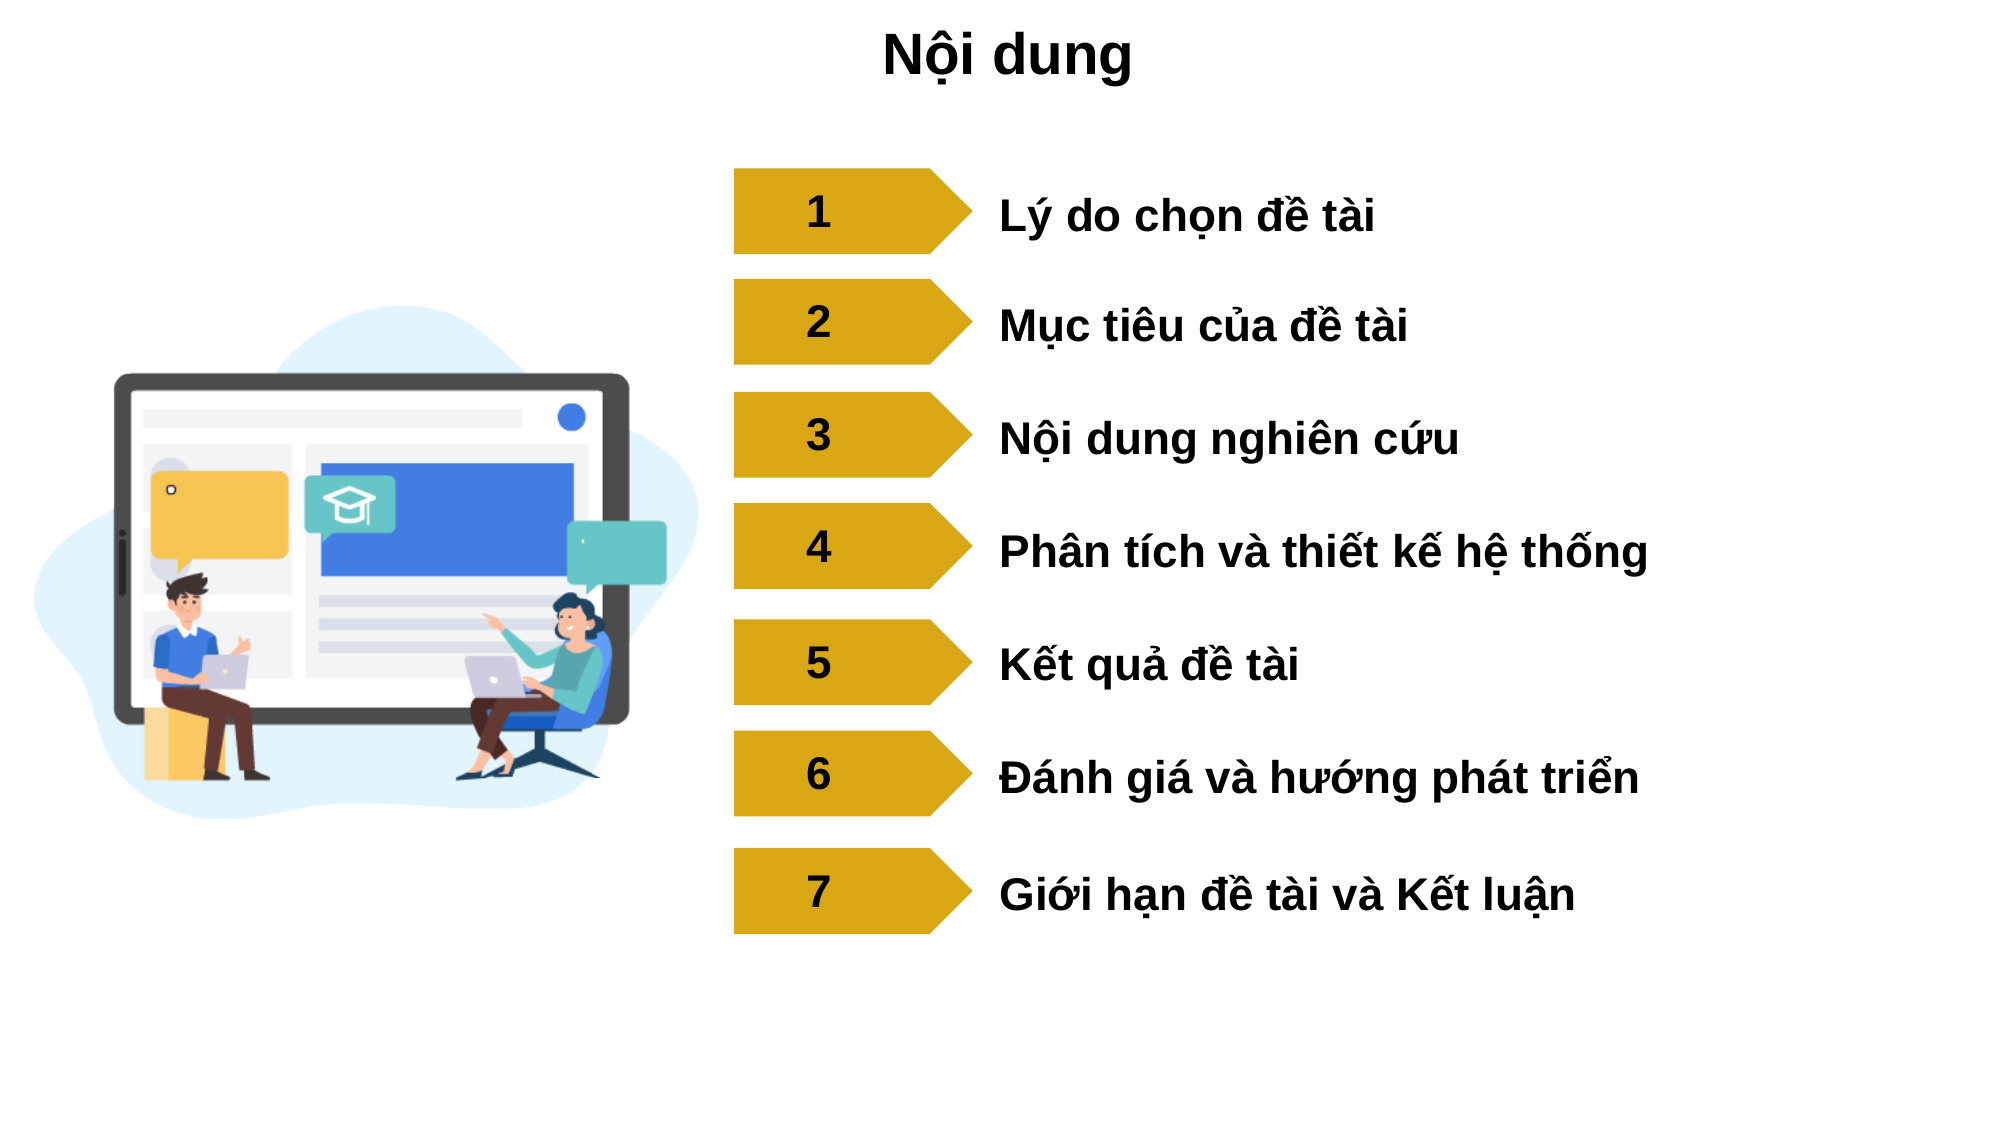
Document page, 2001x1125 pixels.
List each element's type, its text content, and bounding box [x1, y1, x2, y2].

text_box Nội dung [27, 8, 1989, 94]
picture [27, 223, 706, 902]
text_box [733, 168, 2000, 1036]
